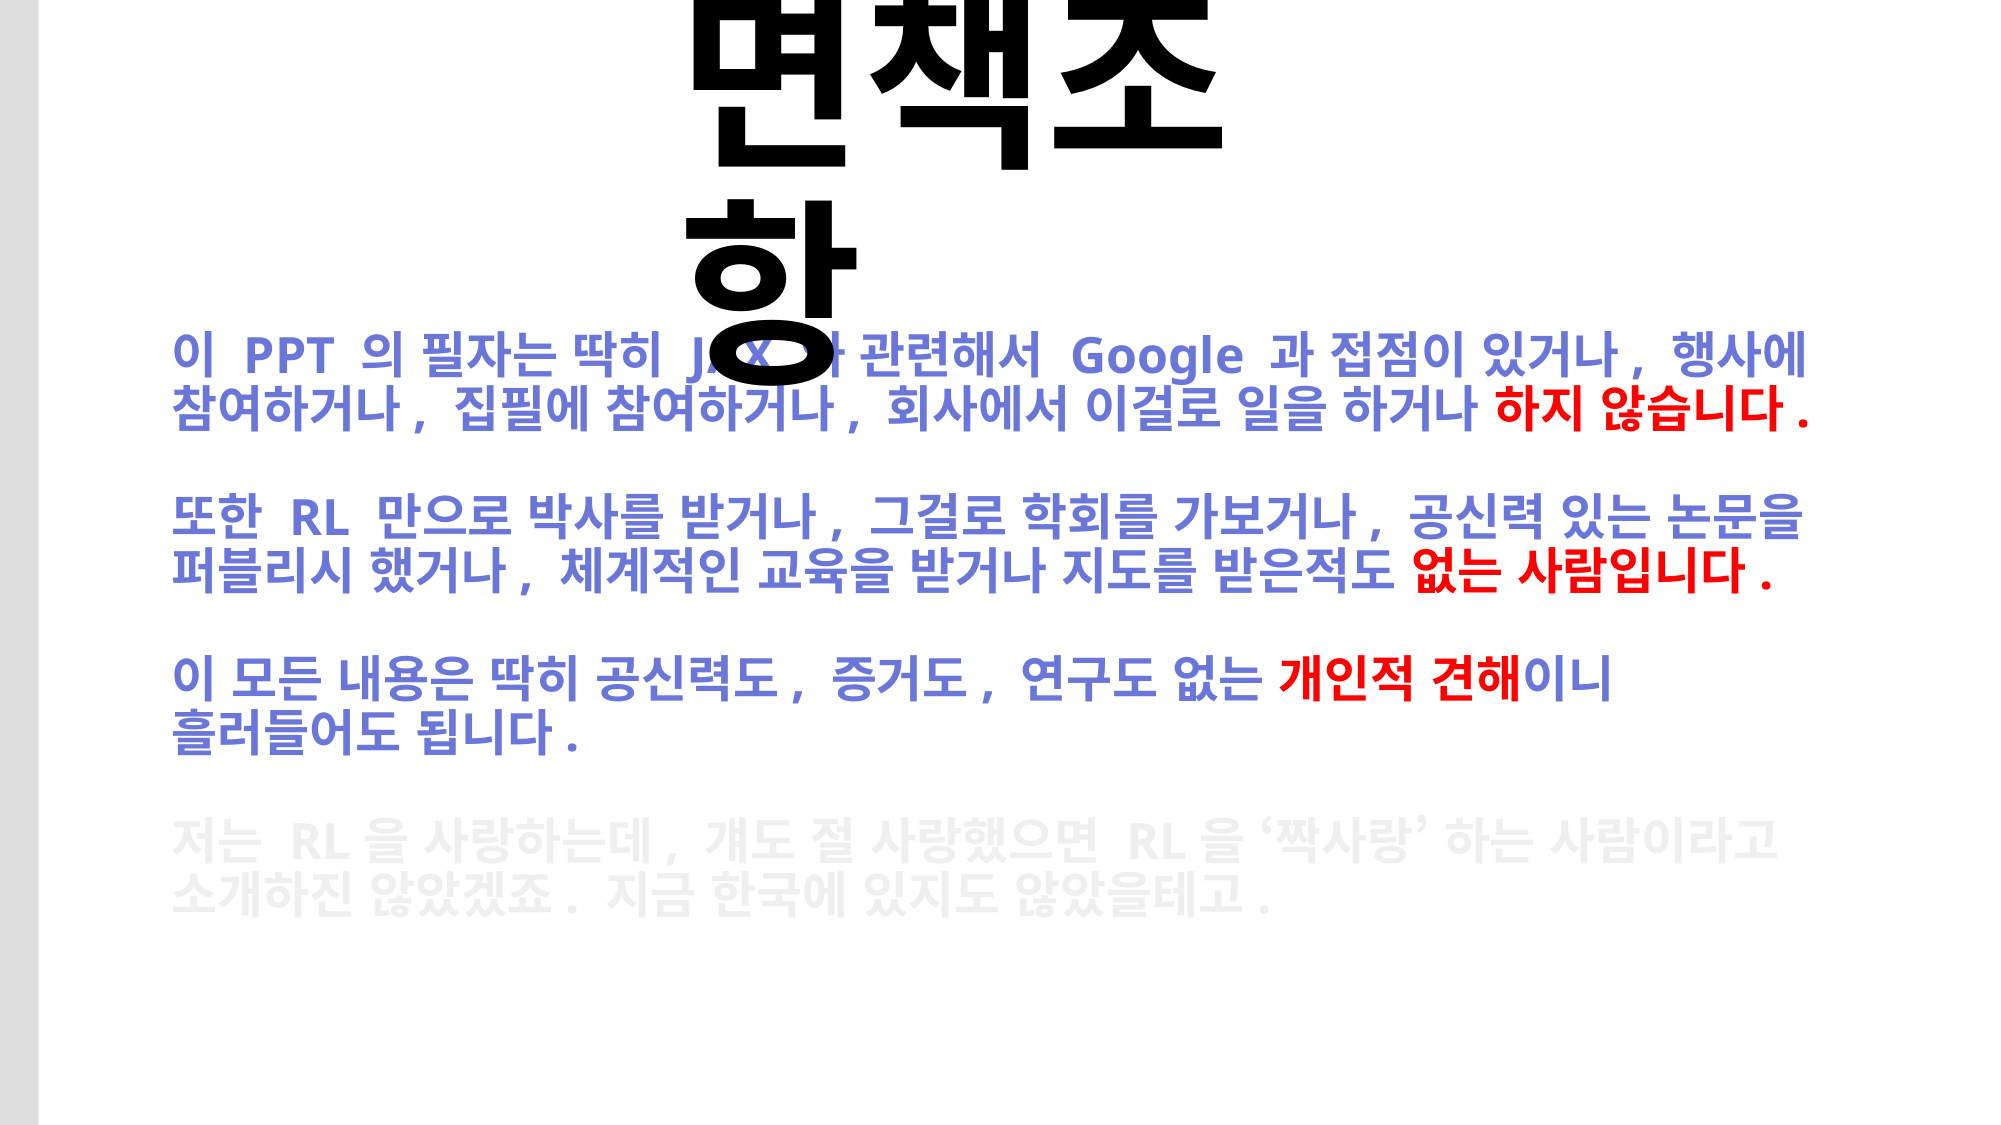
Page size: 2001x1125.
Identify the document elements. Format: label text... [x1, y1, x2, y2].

text_box 면책조항 [663, 55, 1337, 335]
title 이 PPT 의 필자는 딱히 JAX 와 관련해서 Google 과 접점이 있거나, 행사에 참여하거나, 집필에 참여하거나, 회사에서 이걸로 일을 하거나 하지 않습니다. 또한 RL 만으로 박사를 받거나, 그걸로 학회를 가보거나, 공신력 있는 논문을 퍼블리시 했거나, 체계적인 교육을 받거나 지도를 받은적도 없는 사람입니다. 이 모든 내용은 딱히 공신력도, 증거도, 연구도 없는 개인적 견해이니 흘러들어도 됩니다. 저는 RL을 사랑하는데, 걔도 절 사랑했으면 RL을 ‘짝사랑’ 하는 사람이라고 소개하진 않았겠죠. 지금 한국에 있지도 않았을테고. [156, 295, 1864, 959]
